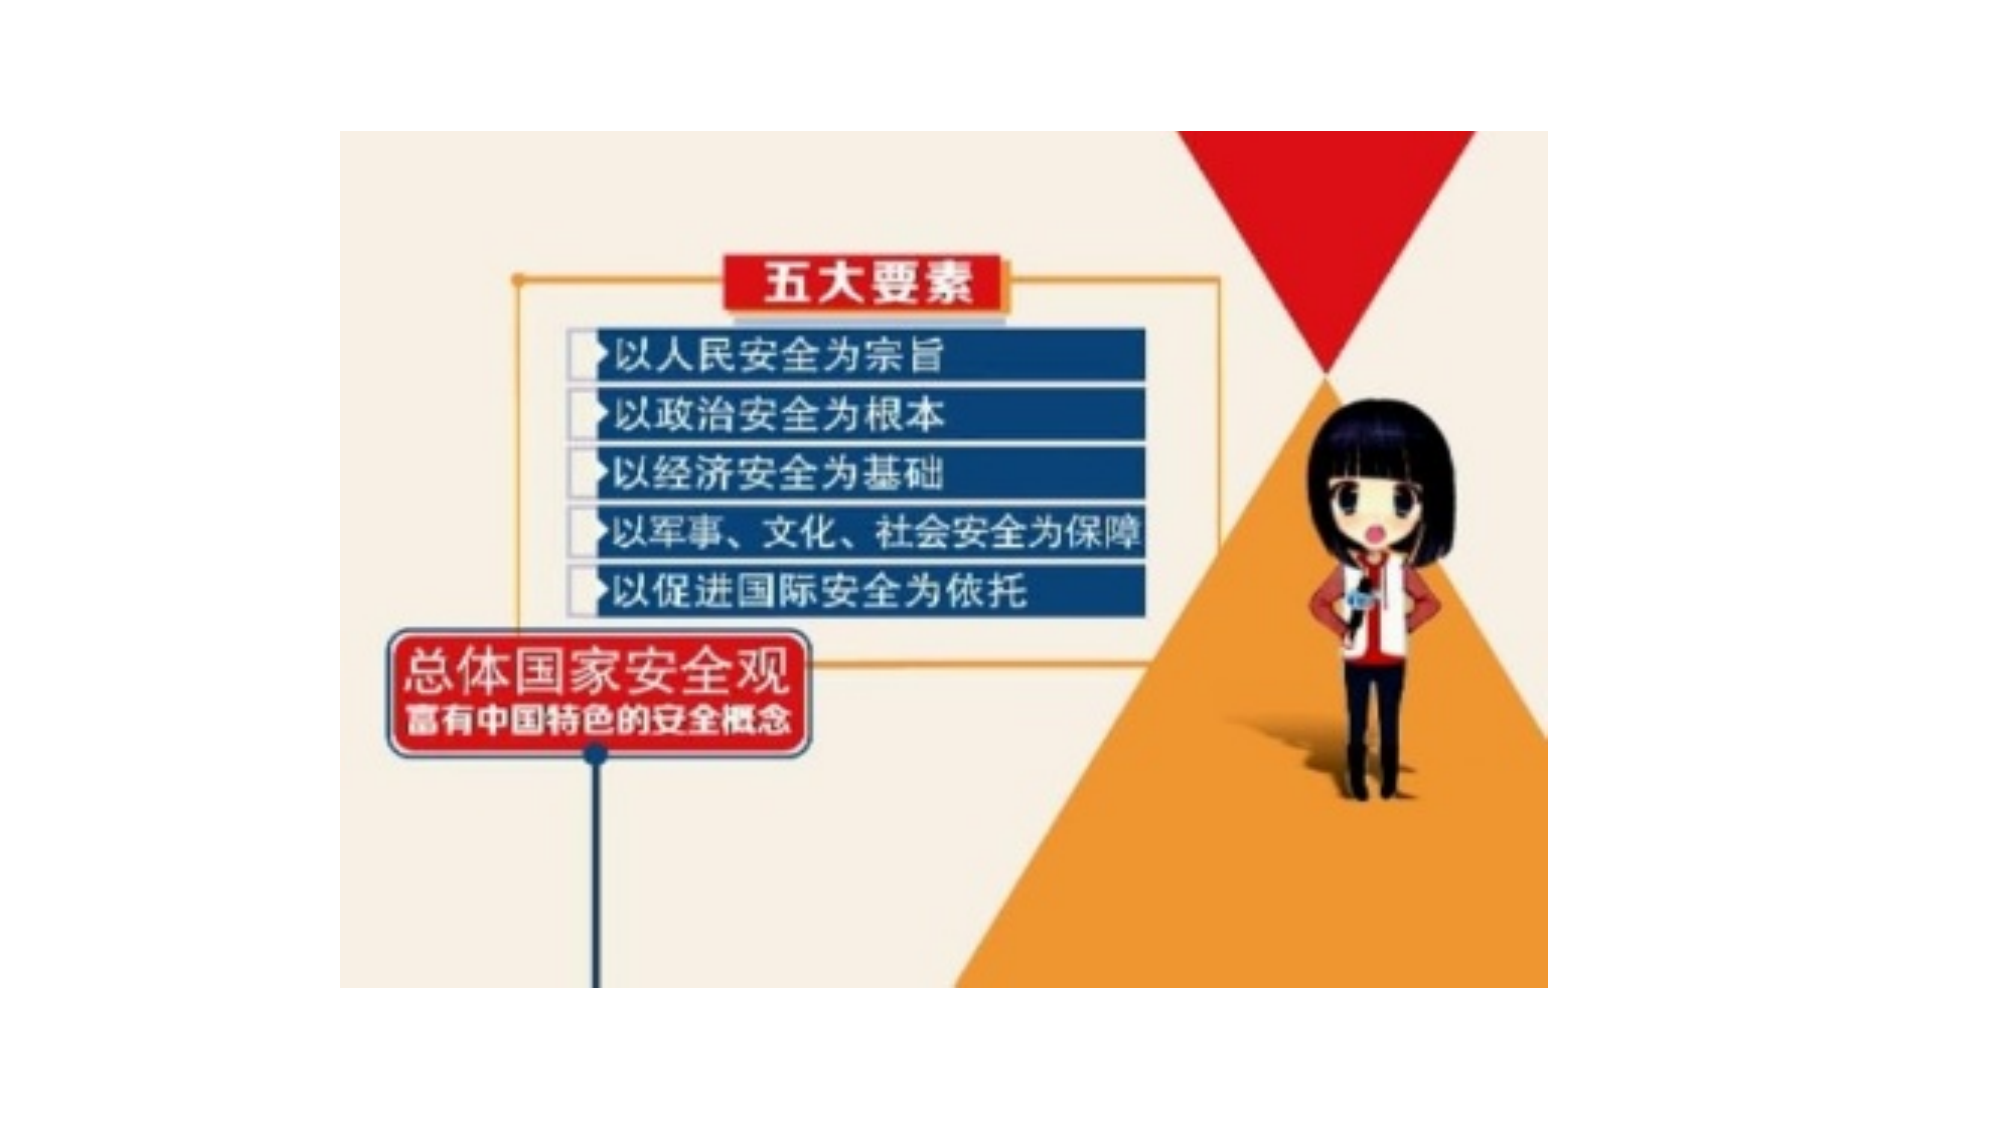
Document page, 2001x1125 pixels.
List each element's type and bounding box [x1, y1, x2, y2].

picture [340, 131, 1548, 988]
